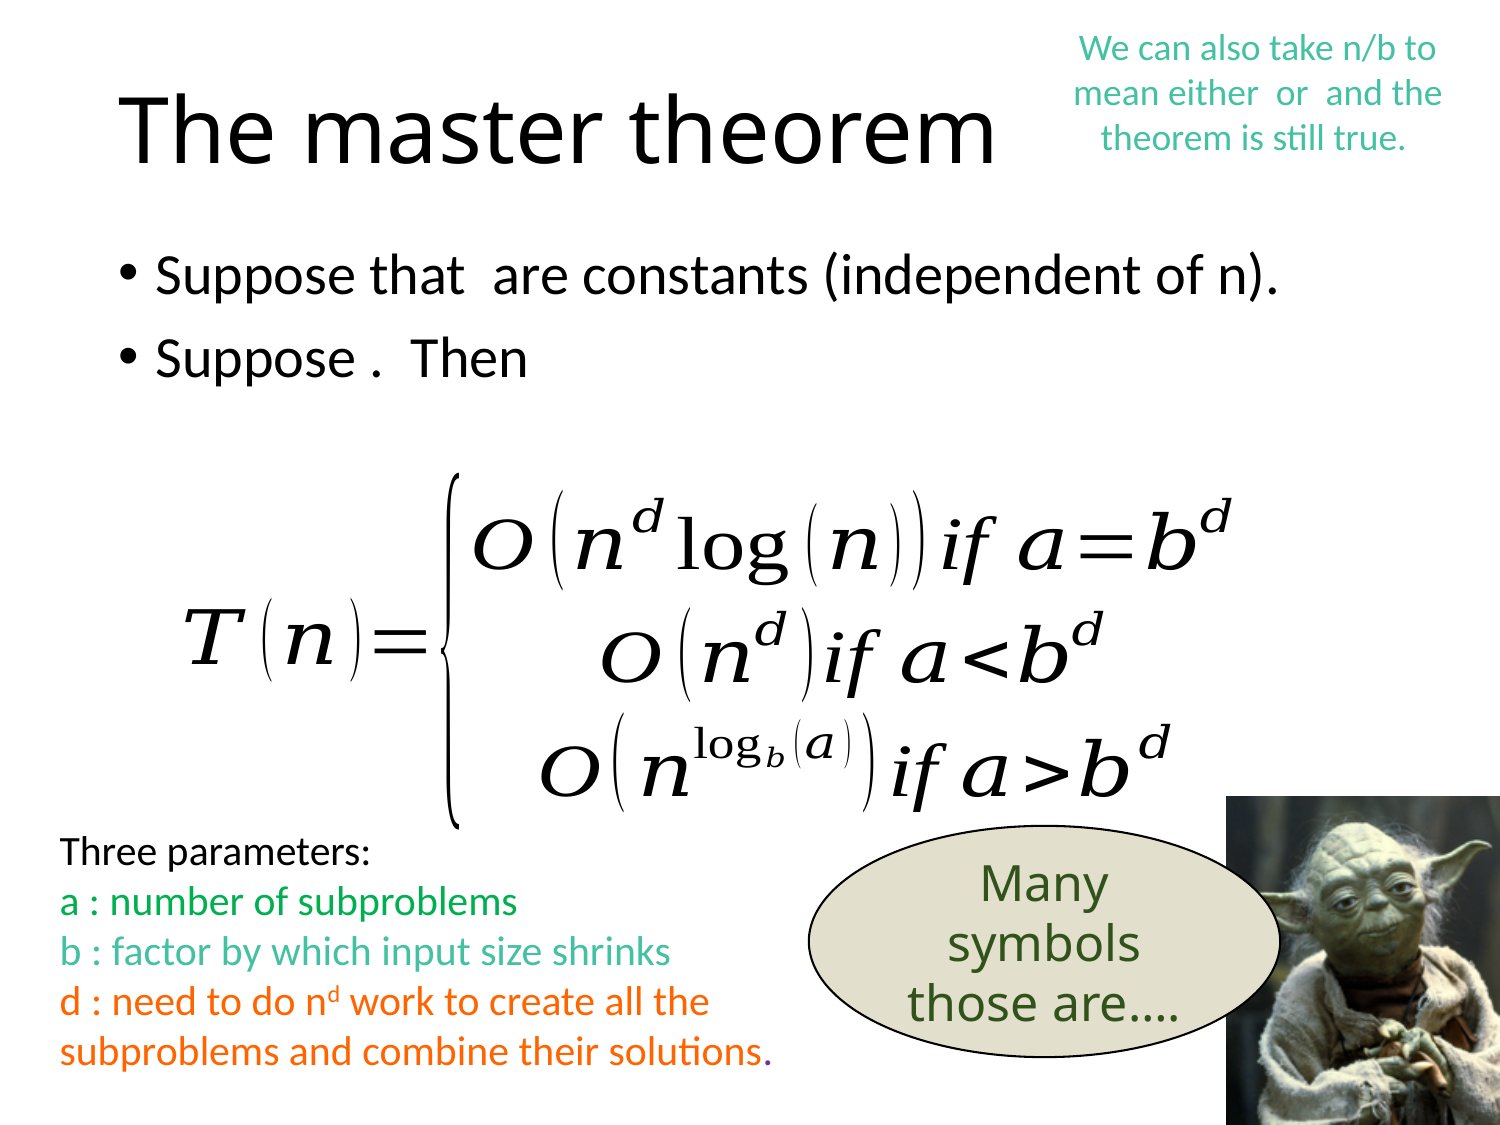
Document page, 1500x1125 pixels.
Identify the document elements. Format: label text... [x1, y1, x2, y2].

title The master theorem [103, 25, 1397, 243]
text_box Many symbols those are…. [809, 824, 1226, 1059]
picture [1226, 796, 1500, 1125]
text_box Three parameters: a : number of subproblems b : factor by which input size shrinks d : need to do nd work to create all the subproblems and combine their solutions. [44, 816, 809, 1082]
